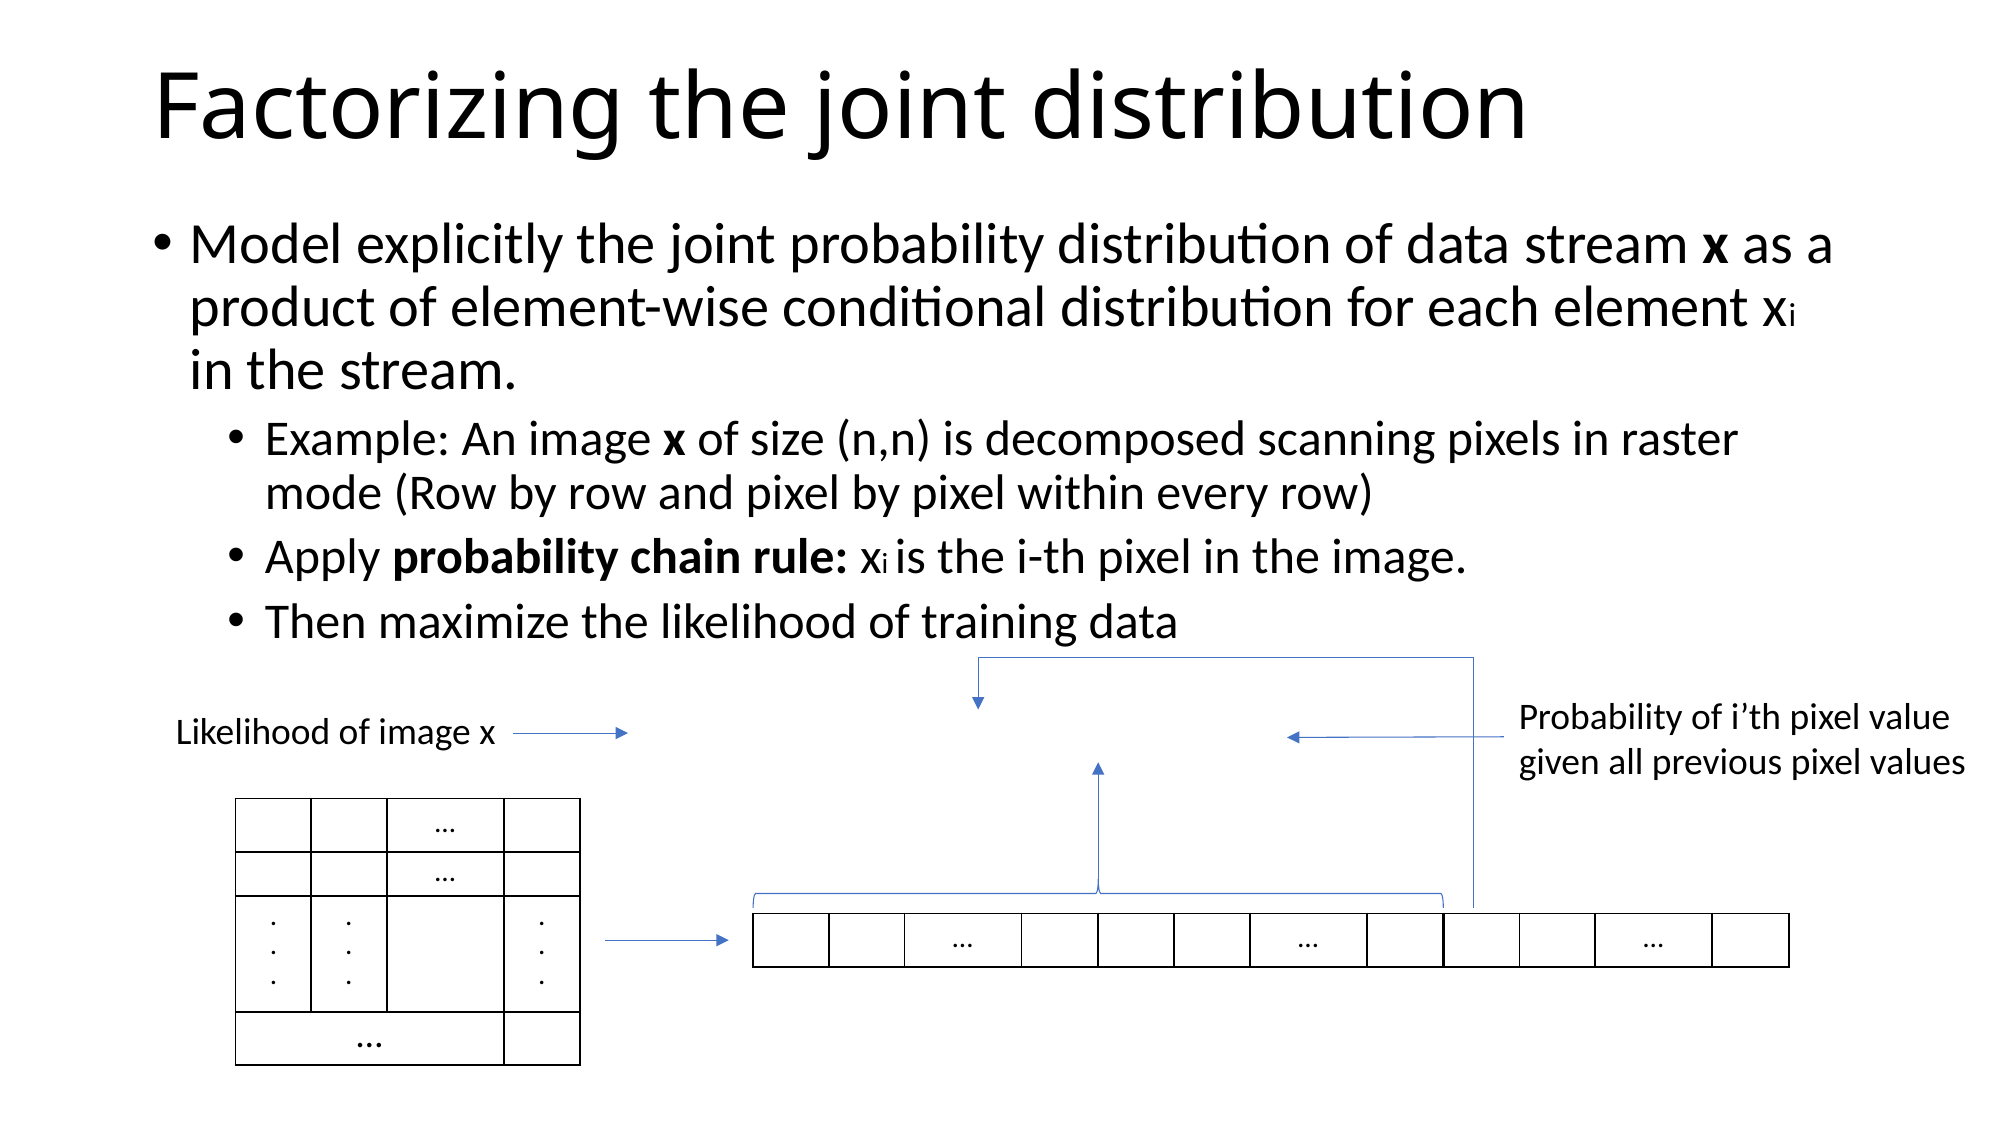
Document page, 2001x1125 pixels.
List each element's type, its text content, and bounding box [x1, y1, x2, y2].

text_box Probability of i’th pixel value given all previous pixel values [1503, 684, 2000, 790]
title Factorizing the joint distribution [137, 0, 1863, 218]
text_box Likelihood of image x [160, 700, 511, 760]
text_box [752, 879, 1444, 908]
